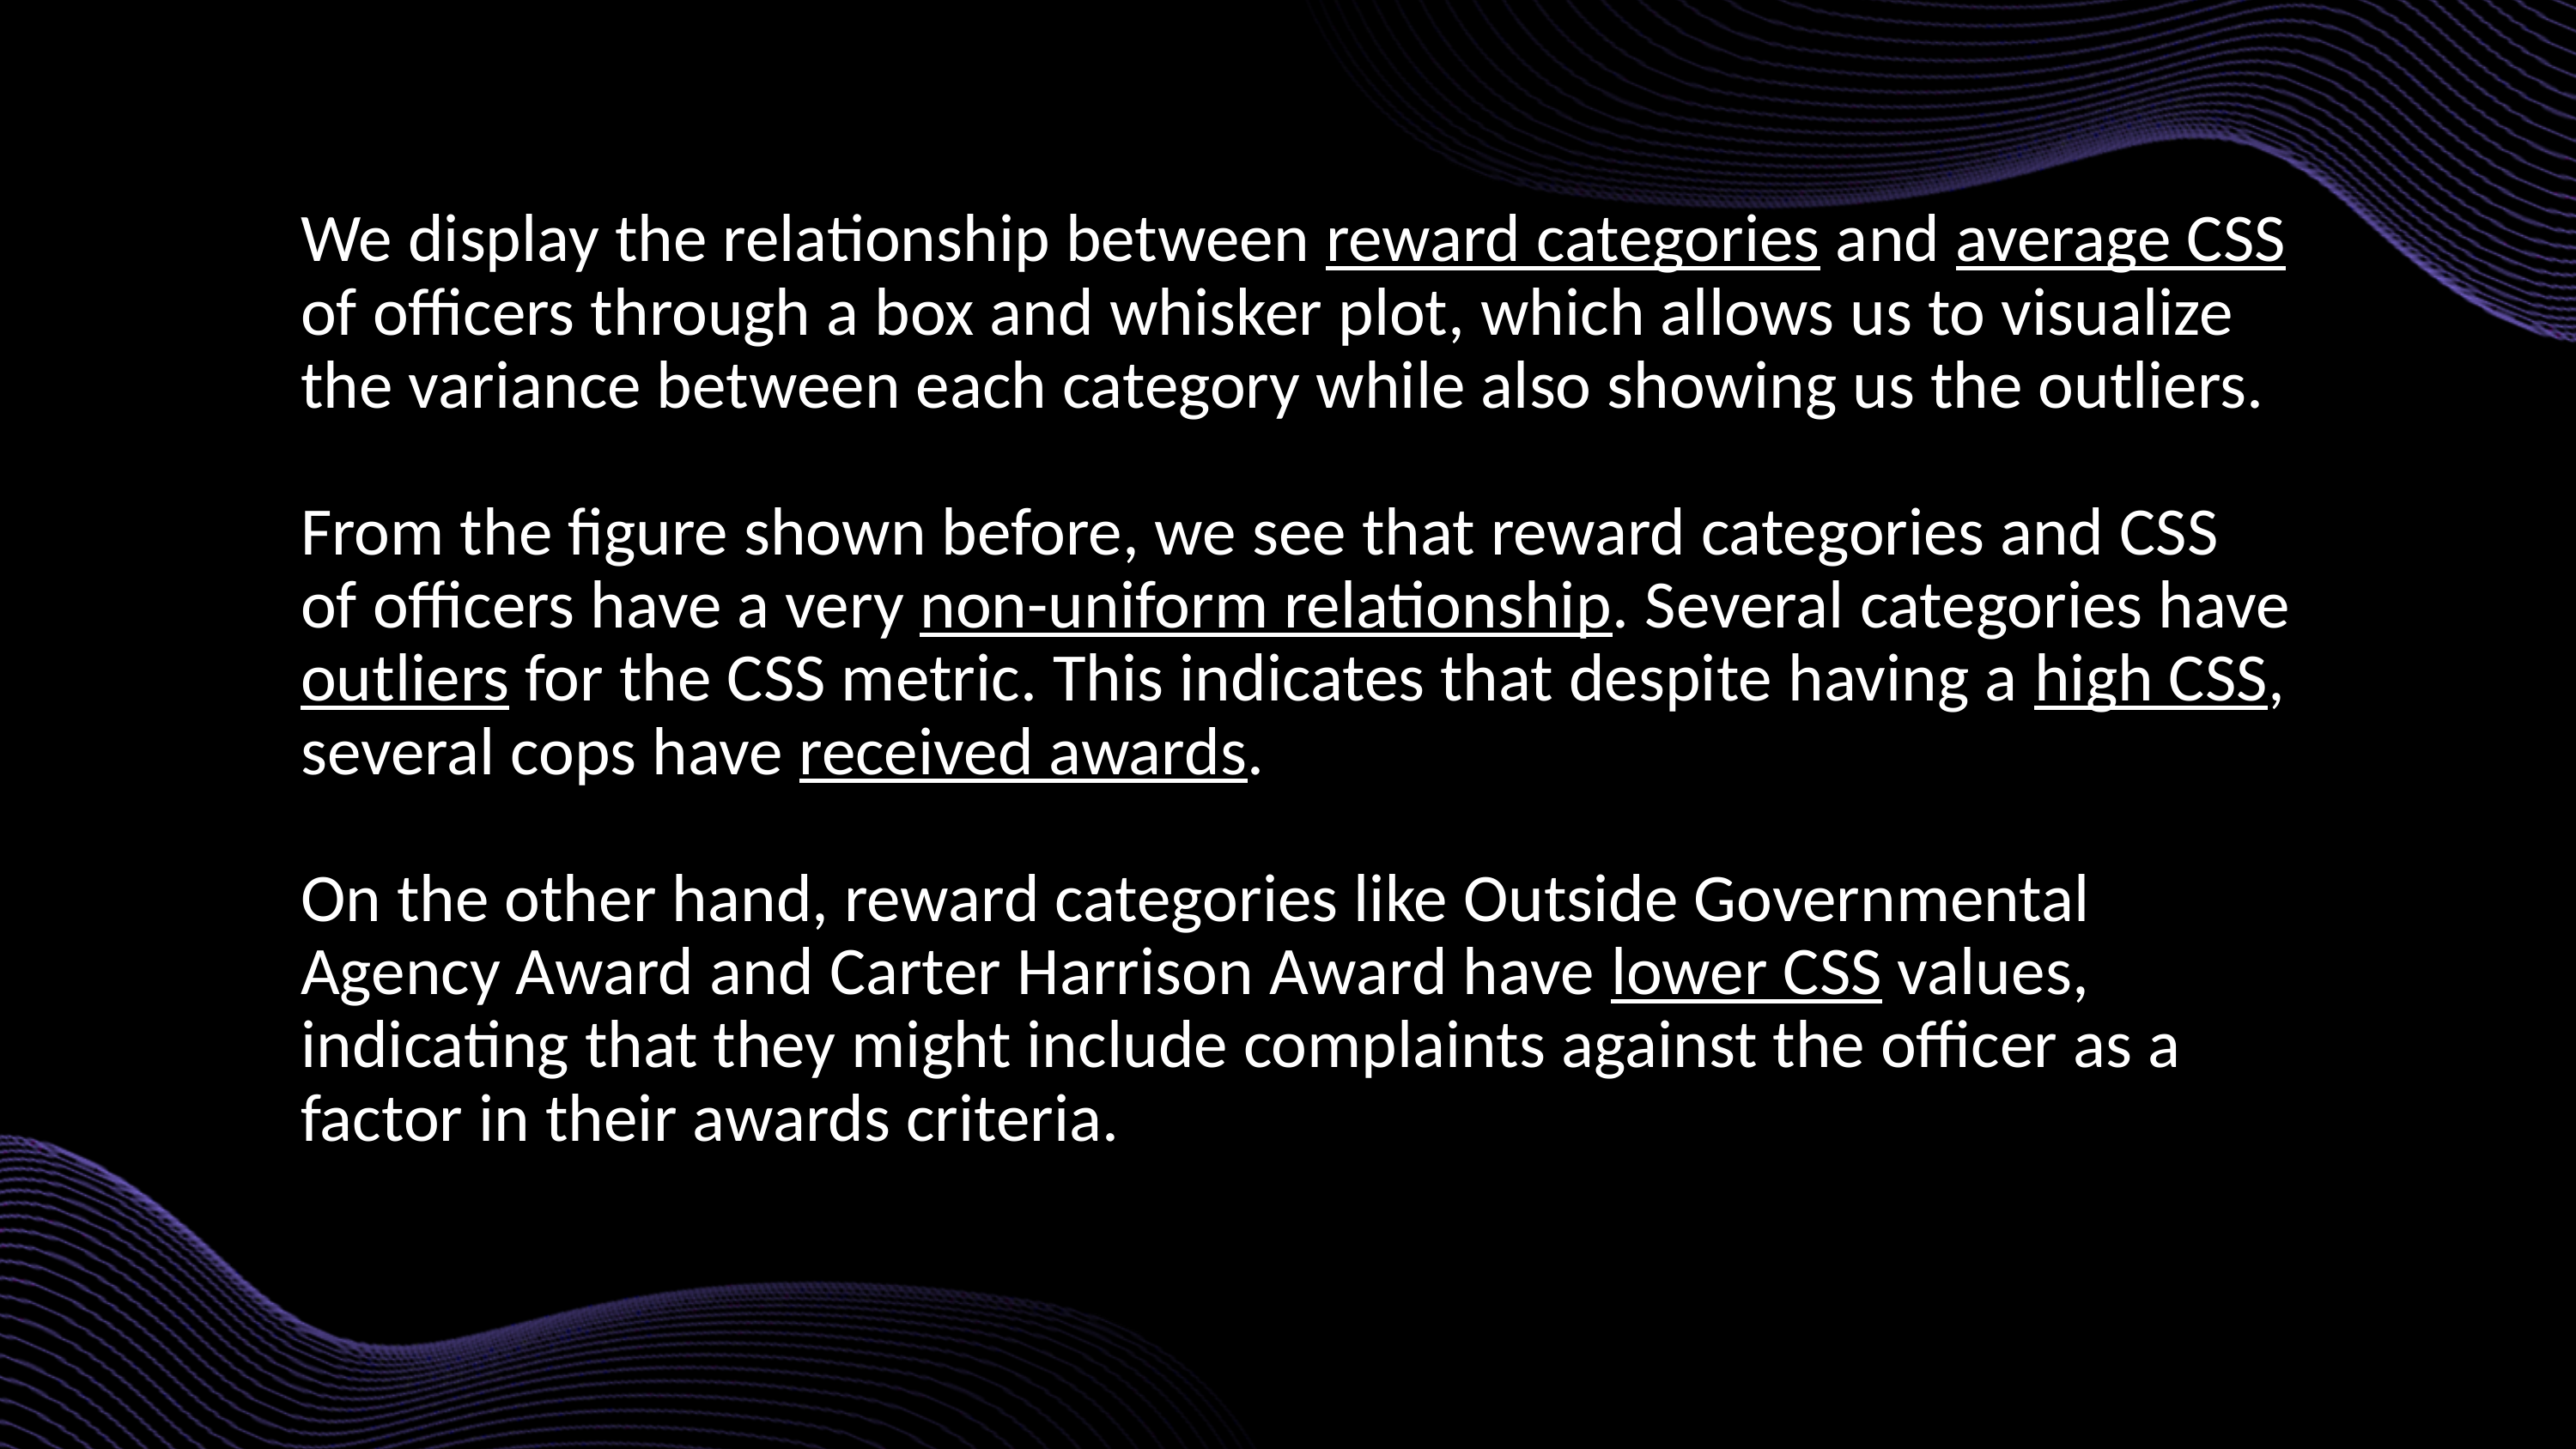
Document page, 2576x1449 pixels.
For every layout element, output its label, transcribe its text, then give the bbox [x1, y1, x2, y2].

picture [1150, 0, 2576, 619]
picture [0, 860, 1404, 1449]
text_box We display the relationship between reward categories and average CSS of officers through a box and whisker plot, which allows us to visualize the variance between each category while also showing us the outliers. From the figure shown before, we see that reward categories and CSS of officers have a very non-uniform relationship. Several categories have outliers for the CSS metric. This indicates that despite having a high CSS, several cops have received awards. On the other hand, reward categories like Outside Governmental Agency Award and Carter Harrison Award have lower CSS values, indicating that they might include complaints against the officer as a factor in their awards criteria. [301, 202, 2292, 1155]
